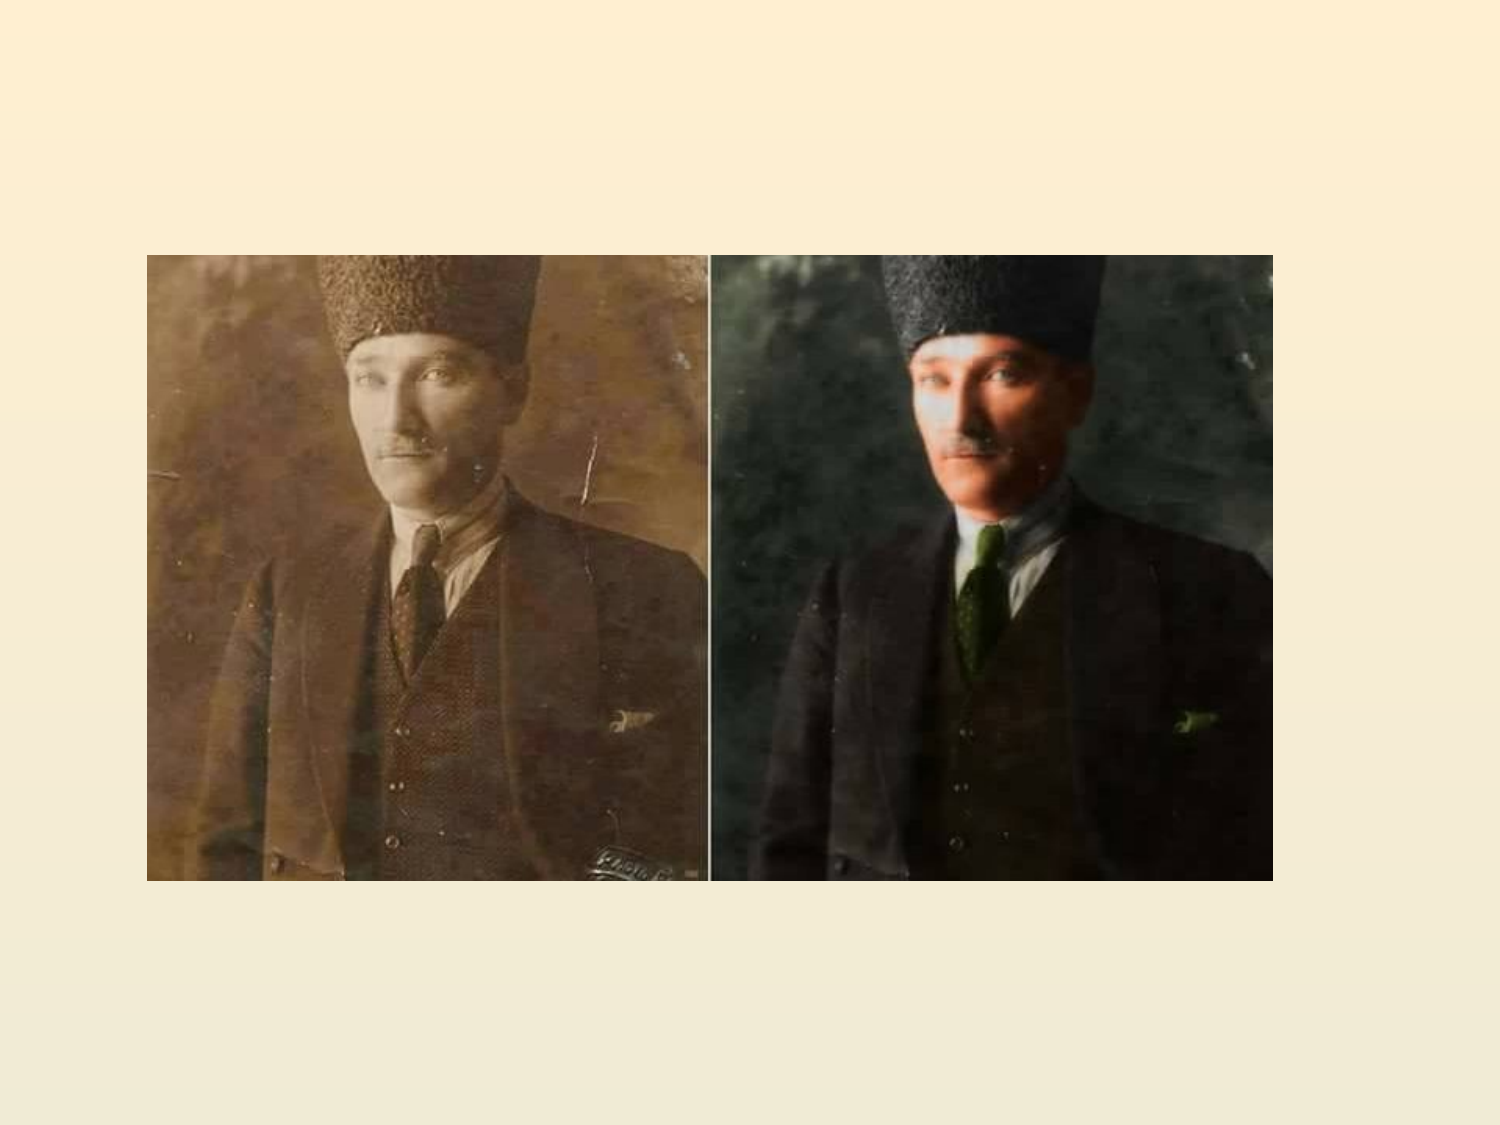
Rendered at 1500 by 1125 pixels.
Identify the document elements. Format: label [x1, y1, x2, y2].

list [147, 255, 1273, 881]
